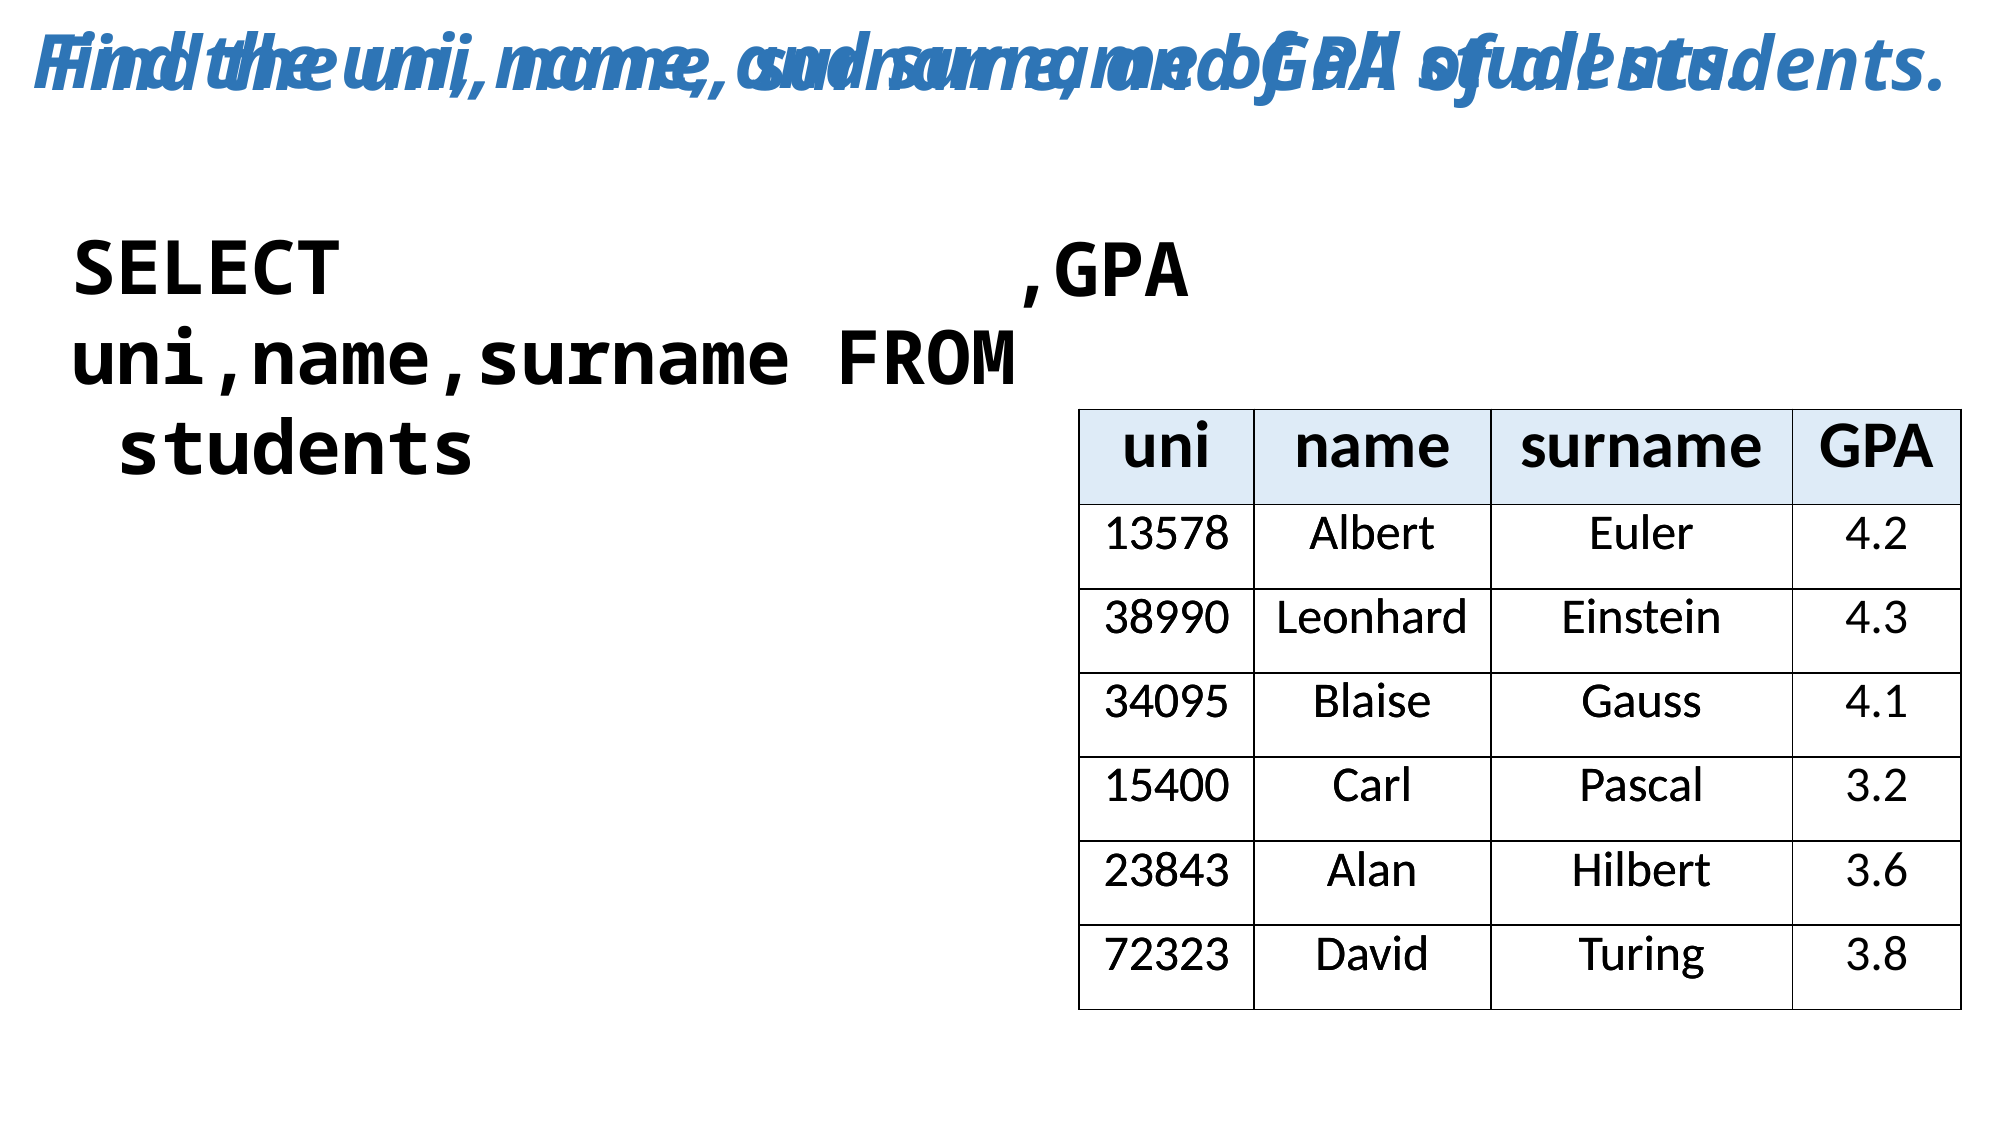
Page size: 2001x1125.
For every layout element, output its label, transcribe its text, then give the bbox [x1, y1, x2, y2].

table_cell Blaise [1255, 674, 1490, 756]
table_cell 3.2 [1793, 758, 1960, 840]
table_cell 15400 [1080, 758, 1253, 840]
table_cell 4.2 [1793, 505, 1960, 588]
text_box ,GPA [994, 214, 1205, 320]
table_cell 34095 [1080, 674, 1253, 756]
table_cell Pascal [1492, 758, 1792, 840]
table_cell 3.6 [1793, 842, 1960, 924]
table_header surname [1492, 410, 1792, 504]
table_cell 3.8 [1793, 926, 1960, 1009]
table_header GPA [1793, 410, 1960, 504]
table_cell 4.3 [1793, 590, 1960, 672]
table_cell Carl [1255, 758, 1490, 840]
table_cell Einstein [1492, 590, 1792, 672]
table_cell 4.1 [1793, 674, 1960, 756]
table_cell Hilbert [1492, 842, 1792, 924]
table_header name [1255, 410, 1490, 504]
table_cell 72323 [1080, 926, 1253, 1009]
text_box Find the uni, name, surname, and GPA of all students. [0, 8, 2000, 113]
table_cell 23843 [1080, 842, 1253, 924]
table_cell Albert [1255, 505, 1490, 588]
text_box SELECT uni,name,surname FROM students [56, 212, 1080, 498]
table_cell Gauss [1492, 674, 1792, 756]
table_cell Euler [1492, 505, 1792, 588]
table_cell 38990 [1080, 590, 1253, 672]
table_header uni [1080, 410, 1253, 504]
table_cell Turing [1492, 926, 1792, 1009]
table_cell 13578 [1080, 505, 1253, 588]
text_box Find the uni, name, and surname of all students. [17, 6, 1793, 112]
table_cell Leonhard [1255, 590, 1490, 672]
table_cell David [1255, 926, 1490, 1009]
table_cell Alan [1255, 842, 1490, 924]
